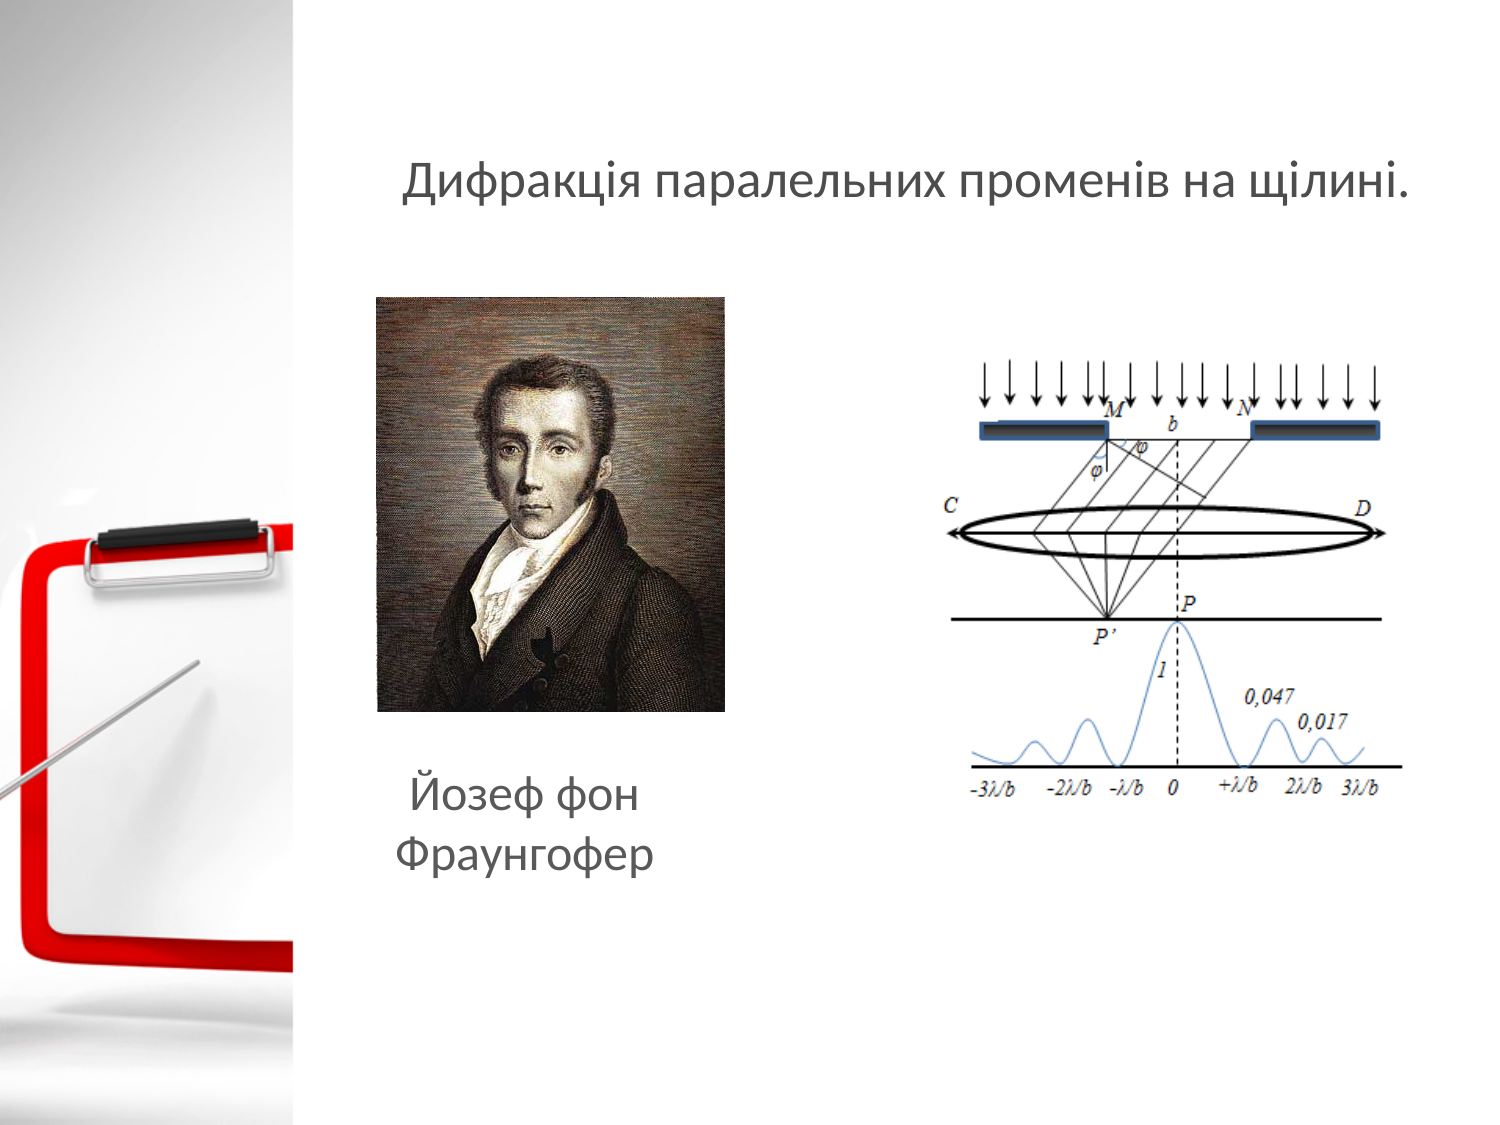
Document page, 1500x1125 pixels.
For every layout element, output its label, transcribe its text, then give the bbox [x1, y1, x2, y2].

text_box Йозеф фон Фраунгофер [324, 752, 725, 888]
picture [0, 0, 1500, 1125]
title Дифракція паралельних променів на щілині. [387, 117, 1463, 235]
